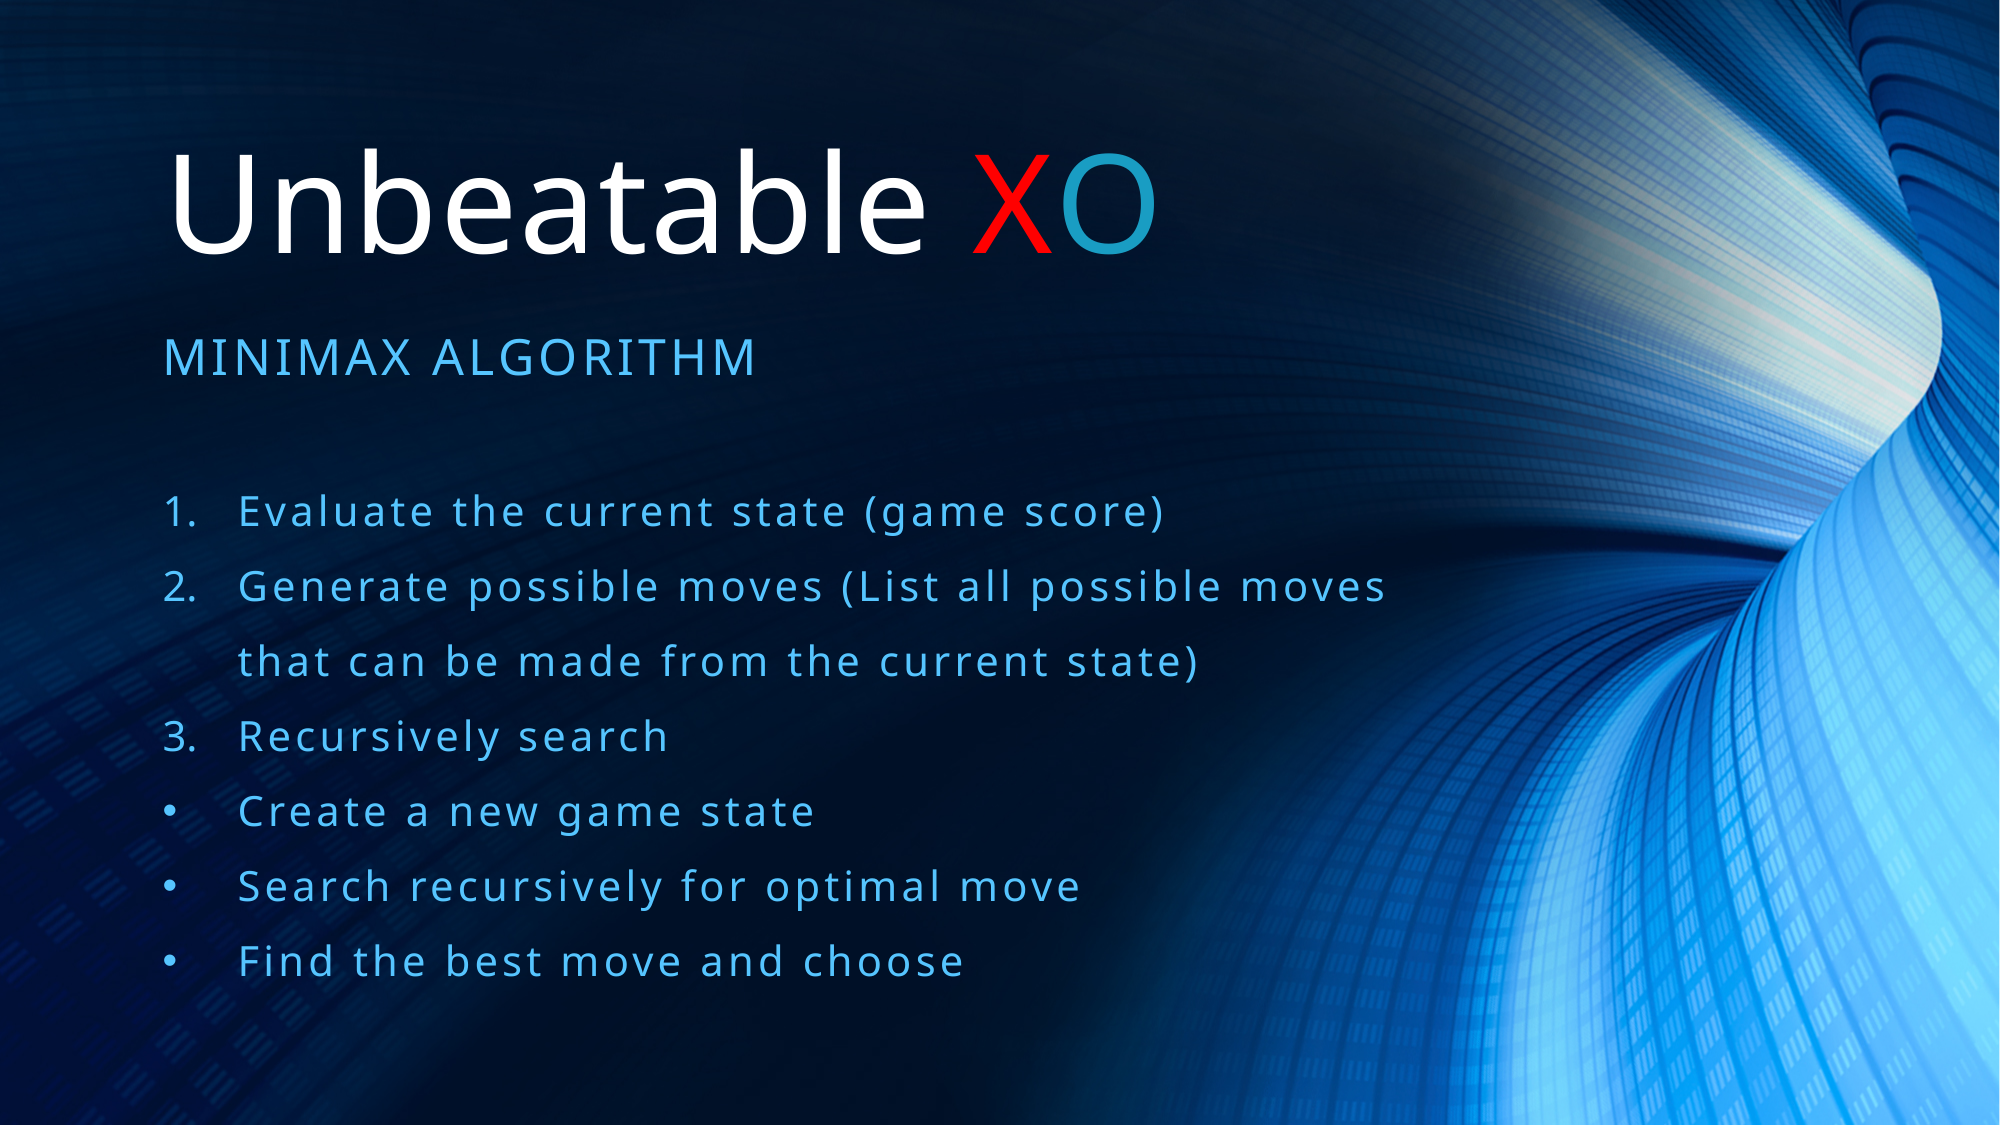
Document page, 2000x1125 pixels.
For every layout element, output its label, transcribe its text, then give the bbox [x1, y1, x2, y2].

subtitle Minimax algorithm Evaluate the current state (game score) Generate possible moves (List all possible moves that can be made from the current state) Recursively search Create a new game state Search recursively for optimal move Find the best move and choose [147, 287, 1498, 1038]
picture [0, 0, 2000, 1125]
title Unbeatable XO [149, 112, 1500, 288]
